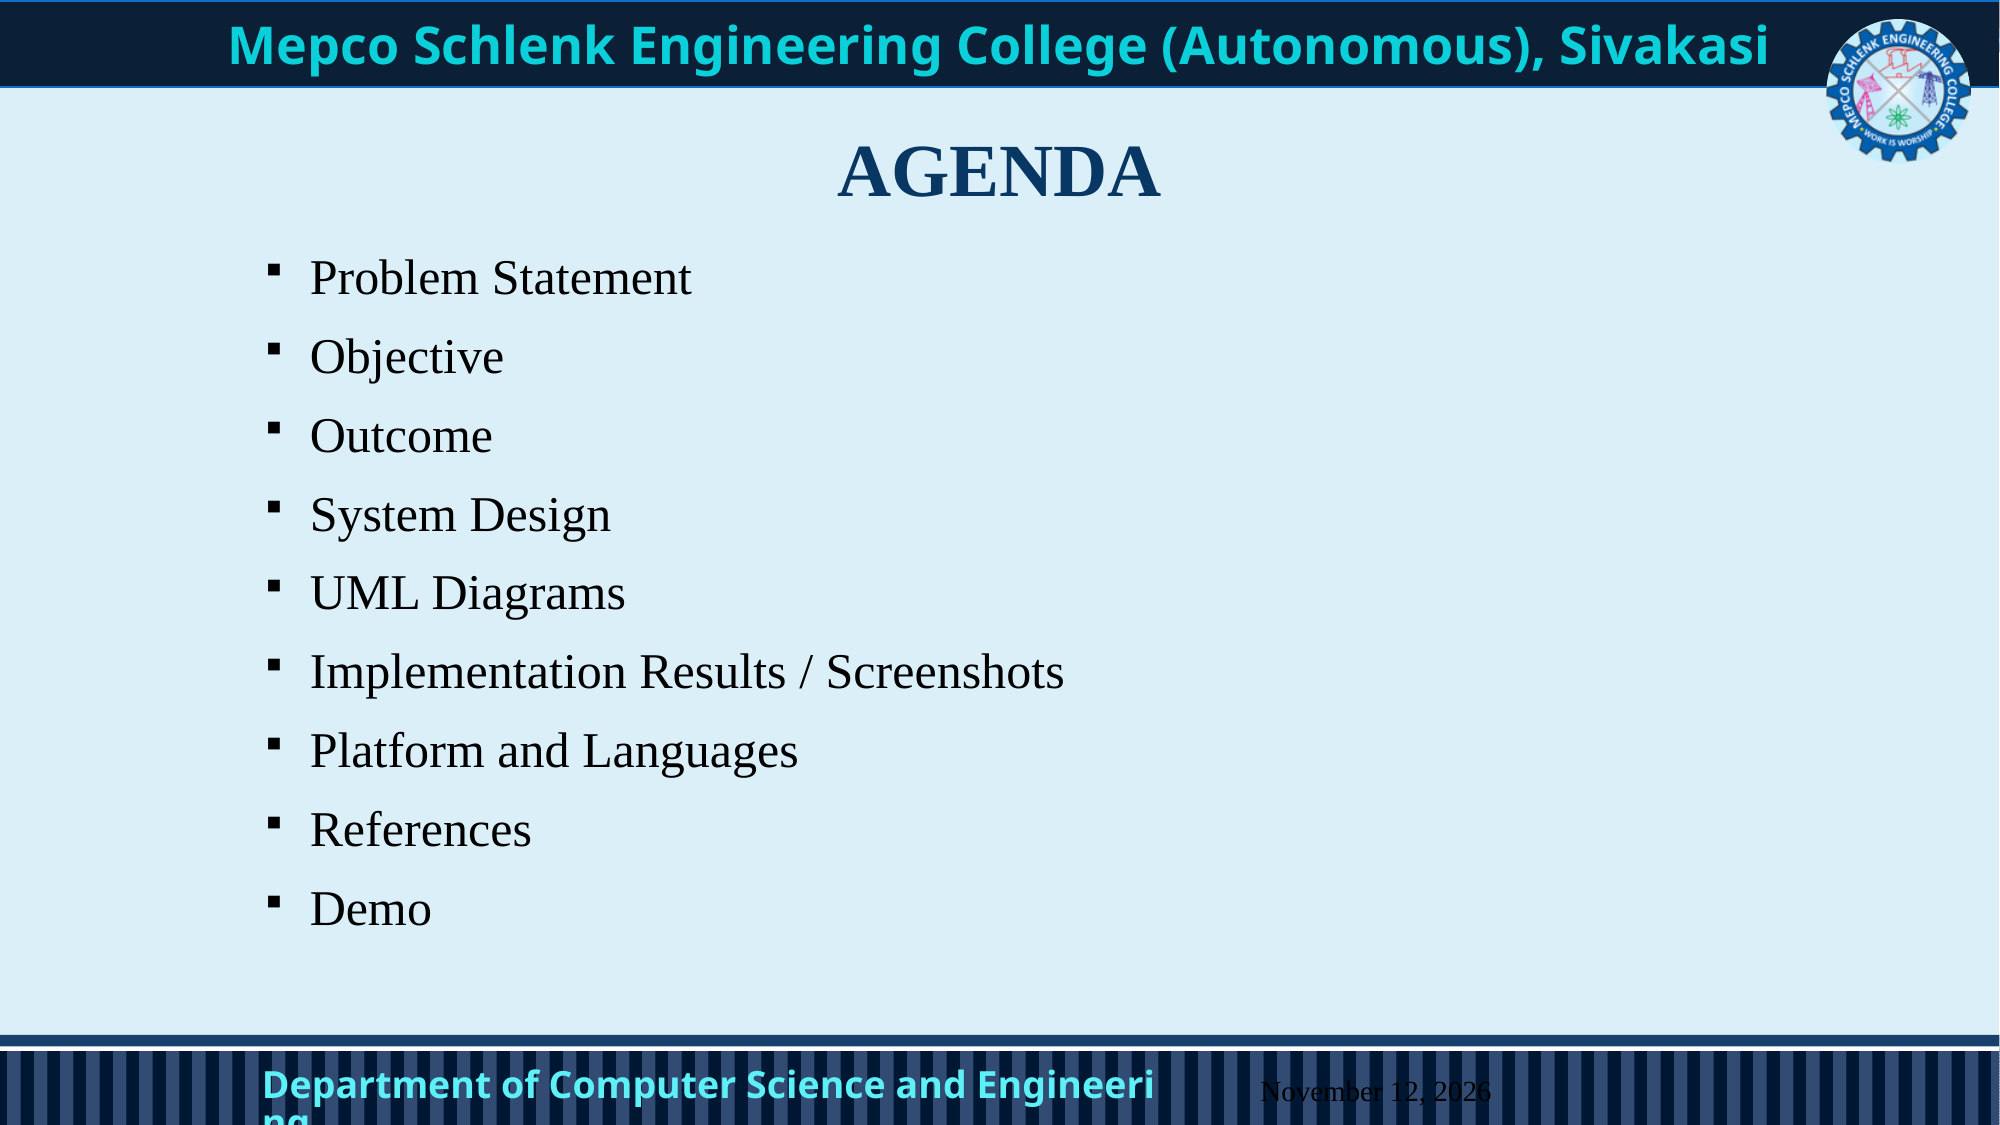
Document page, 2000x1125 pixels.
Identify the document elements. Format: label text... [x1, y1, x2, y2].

slide_number [1245, 1065, 1527, 1113]
title AGENDA [249, 99, 1750, 220]
picture [1826, 21, 1971, 162]
slide_number [1595, 1070, 1749, 1109]
footer Department of Computer Science and Engineering [246, 1063, 1177, 1111]
list Problem Statement Objective Outcome System Design UML Diagrams Implementation Results / Screenshots Platform and Languages References Demo [249, 243, 1750, 1025]
